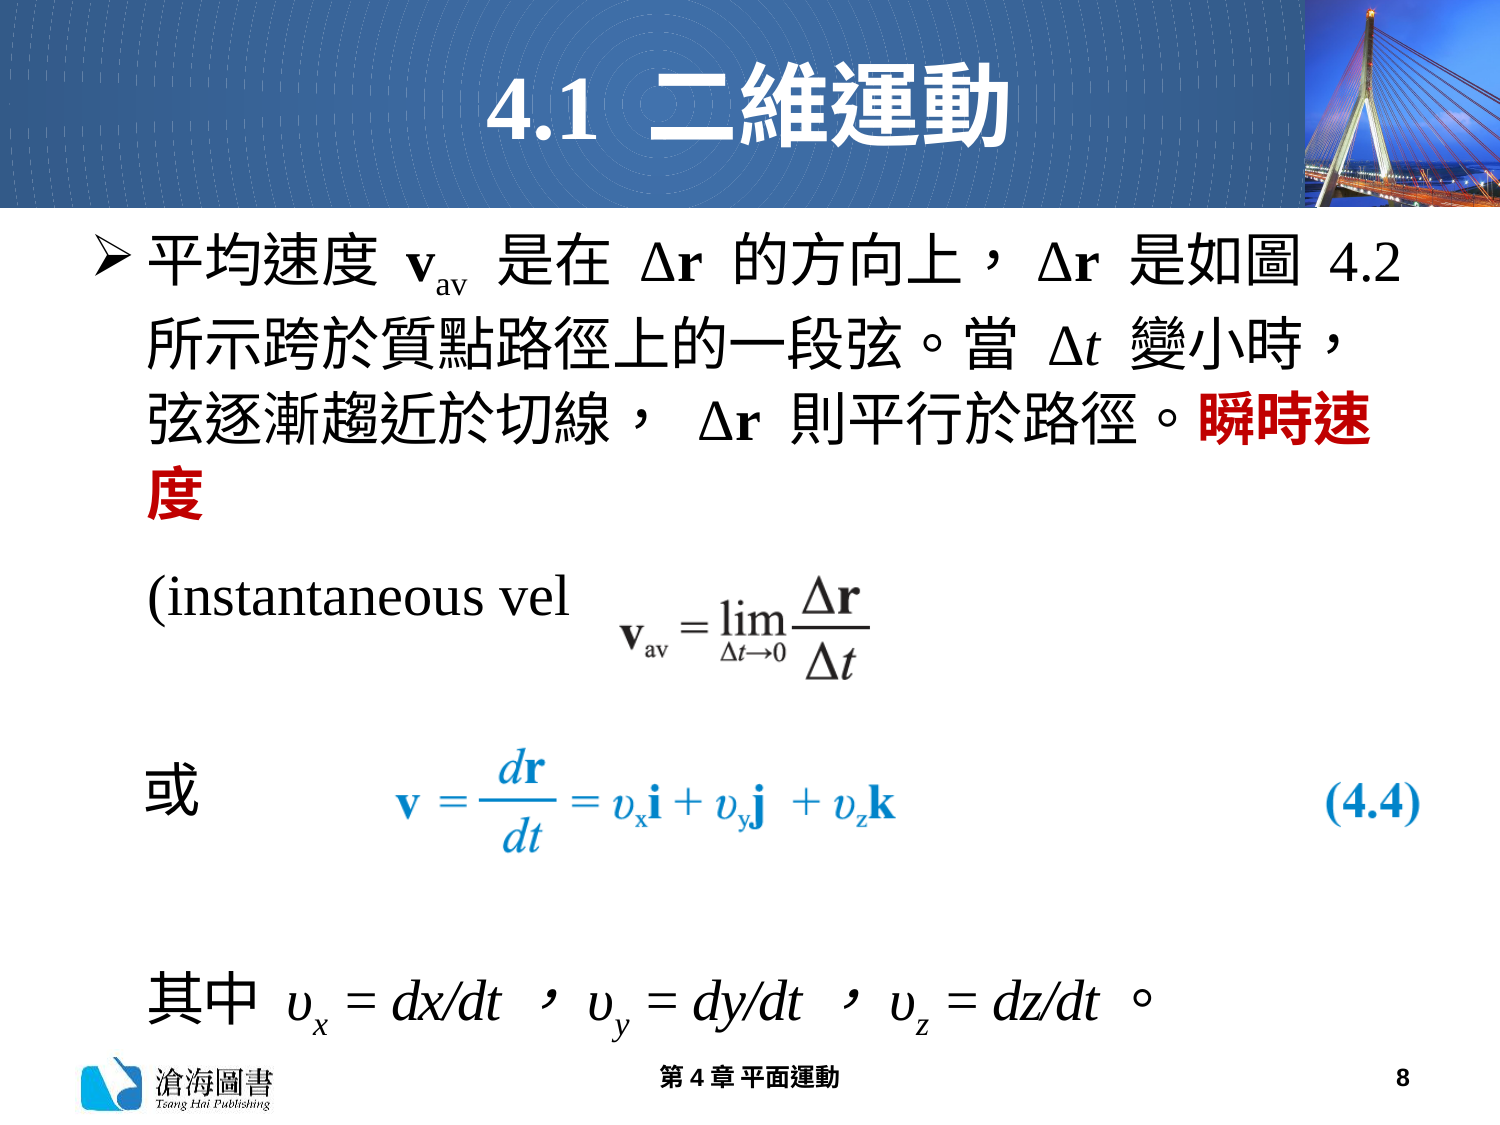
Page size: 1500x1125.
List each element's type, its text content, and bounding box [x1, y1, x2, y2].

picture [572, 562, 892, 691]
list 平均速度 vav 是在 Δr 的方向上，Δr 是如圖 4.2 所示跨於質點路徑上的一段弦。當 Δt 變小時，弦逐漸趨近於切線， Δr 則平行於路徑。瞬時速度 (instantaneous velocity)為： 或 其中 υx = dx/dt，υy = dy/dt，υz = dz/dt。 [75, 219, 1425, 1043]
picture [1305, 0, 1500, 207]
slide_number 8 [1074, 1046, 1425, 1107]
picture [75, 1049, 274, 1118]
title 4.1 二維運動 [75, 21, 1425, 185]
footer 第4章 平面運動 [512, 1046, 988, 1107]
picture [374, 739, 1424, 869]
